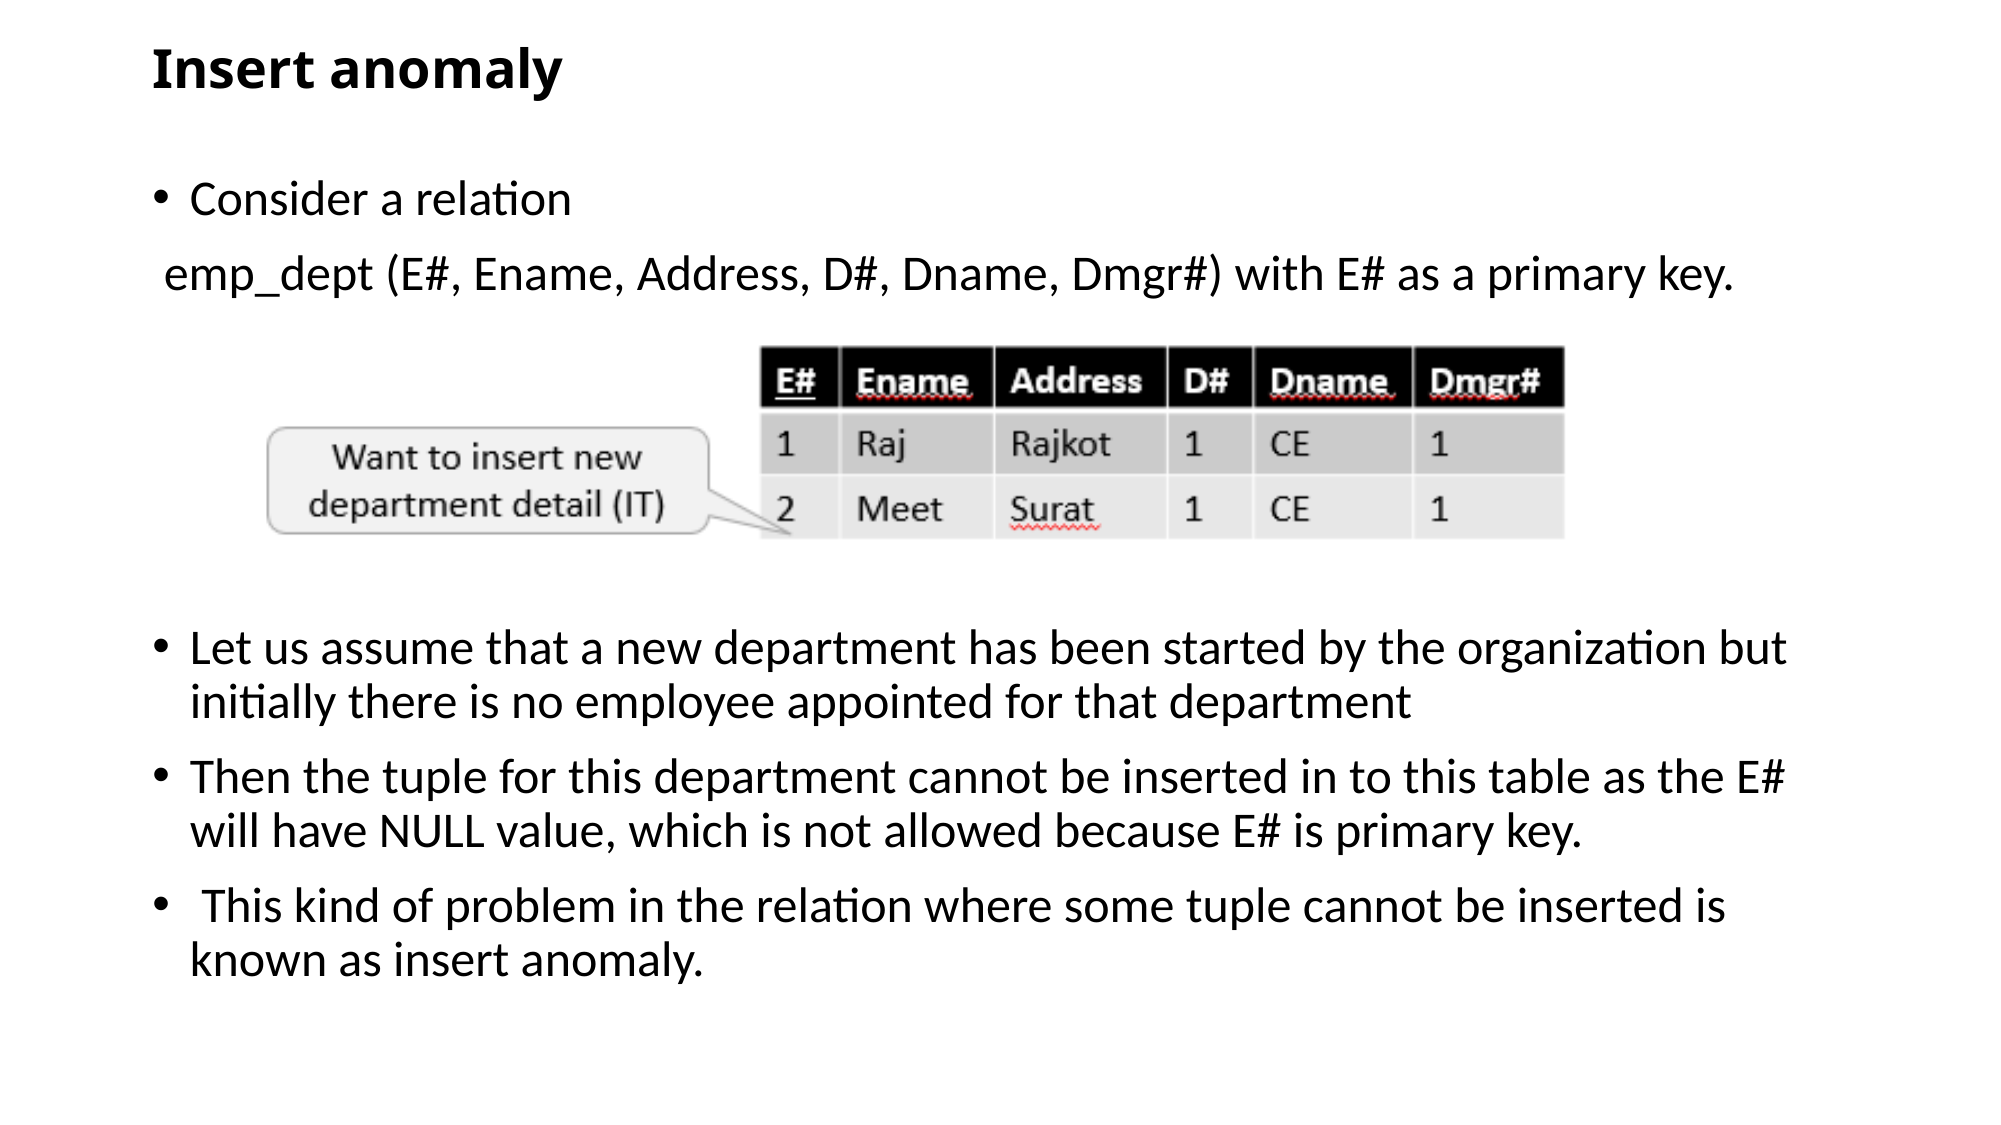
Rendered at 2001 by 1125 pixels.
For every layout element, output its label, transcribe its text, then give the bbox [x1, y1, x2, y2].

list Consider a relation emp_dept (E#, Ename, Address, D#, Dname, Dmgr#) with E# as a primary key. Let us assume that a new department has been started by the organization but initially there is no employee appointed for that department Then the tuple for this department cannot be inserted in to this table as the E# will have NULL value, which is not allowed because E# is primary key. This kind of problem in the relation where some tuple cannot be inserted is known as insert anomaly. [137, 164, 1863, 1125]
title Insert anomaly [137, 34, 825, 109]
picture [252, 337, 1596, 564]
